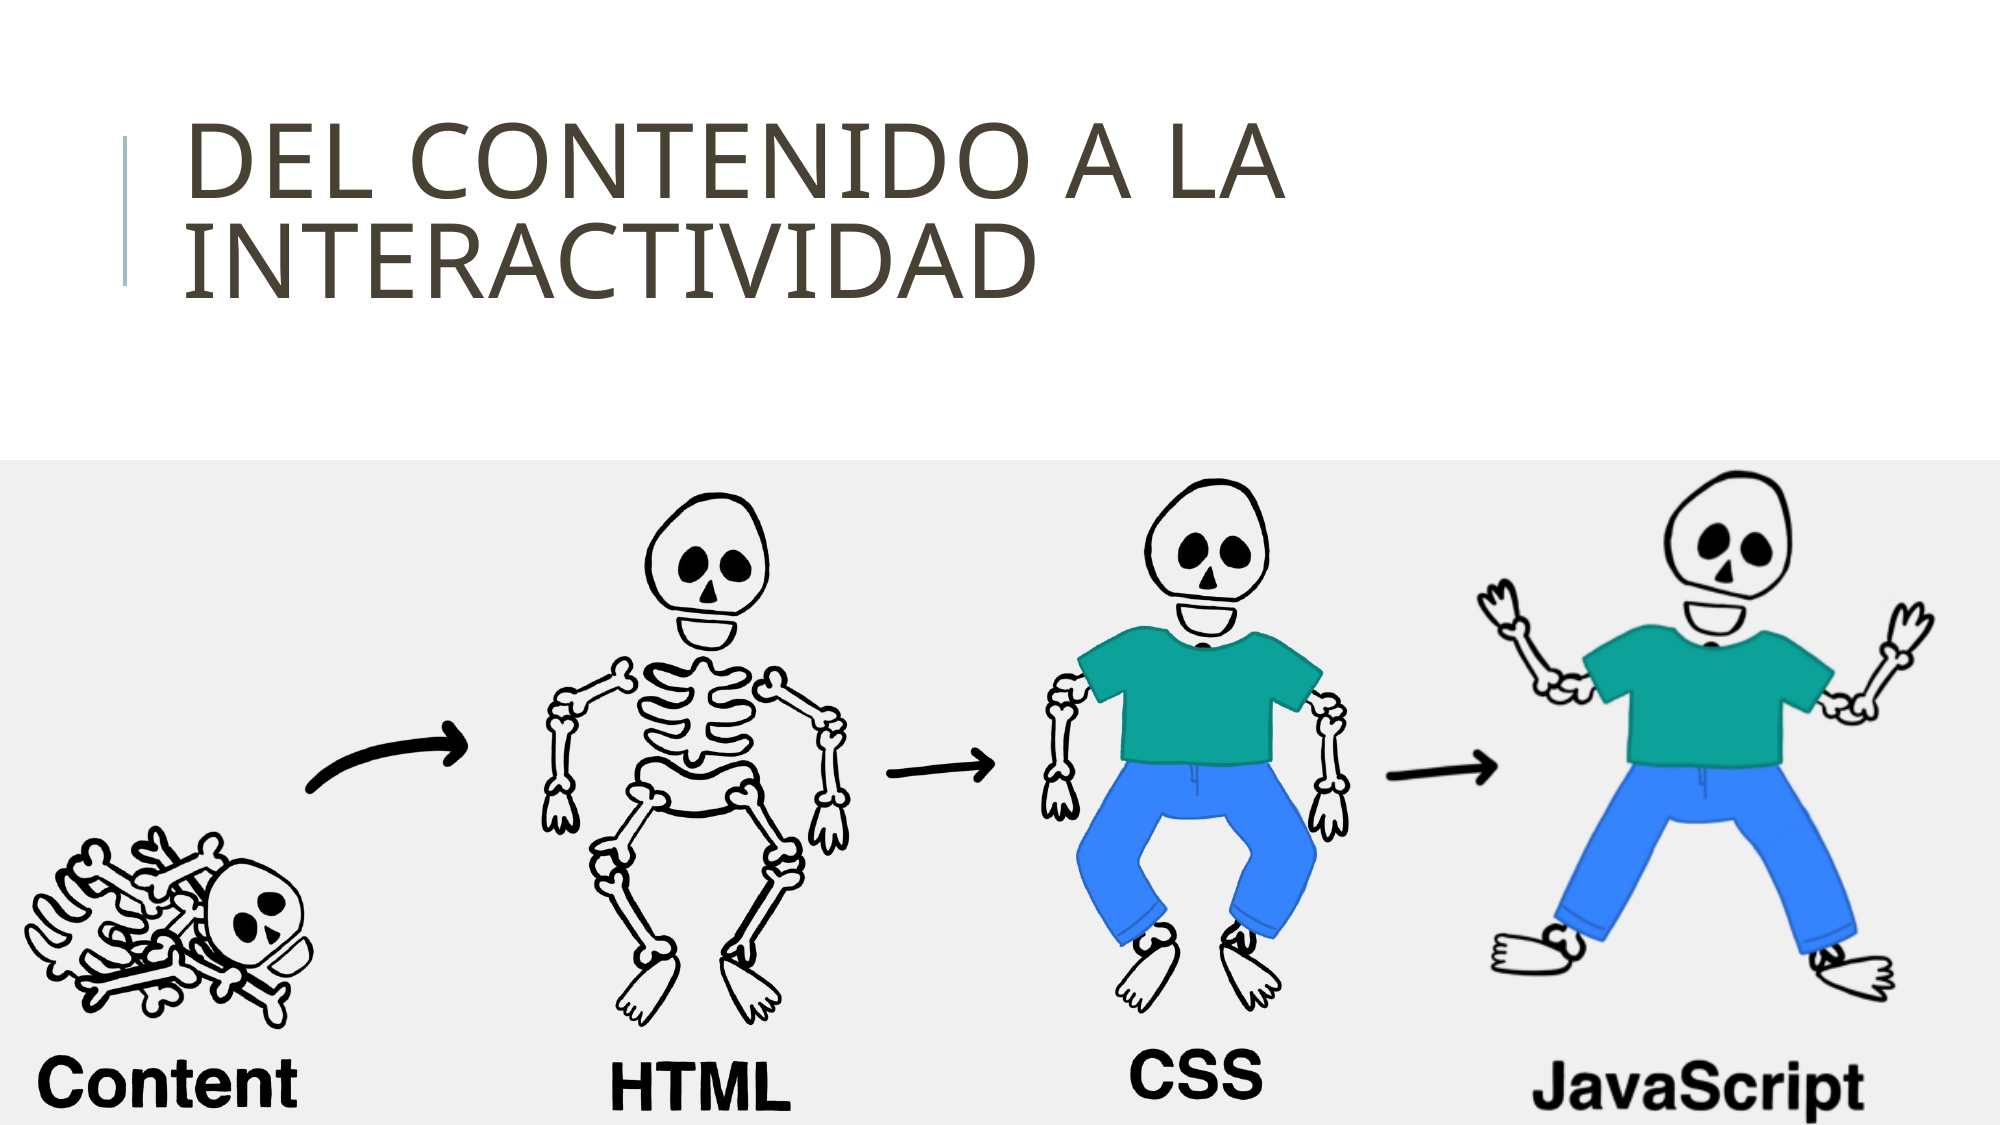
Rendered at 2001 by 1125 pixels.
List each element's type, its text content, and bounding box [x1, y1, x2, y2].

title Del contenido a la Interactividad [168, 96, 1763, 342]
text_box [0, 460, 2000, 1125]
